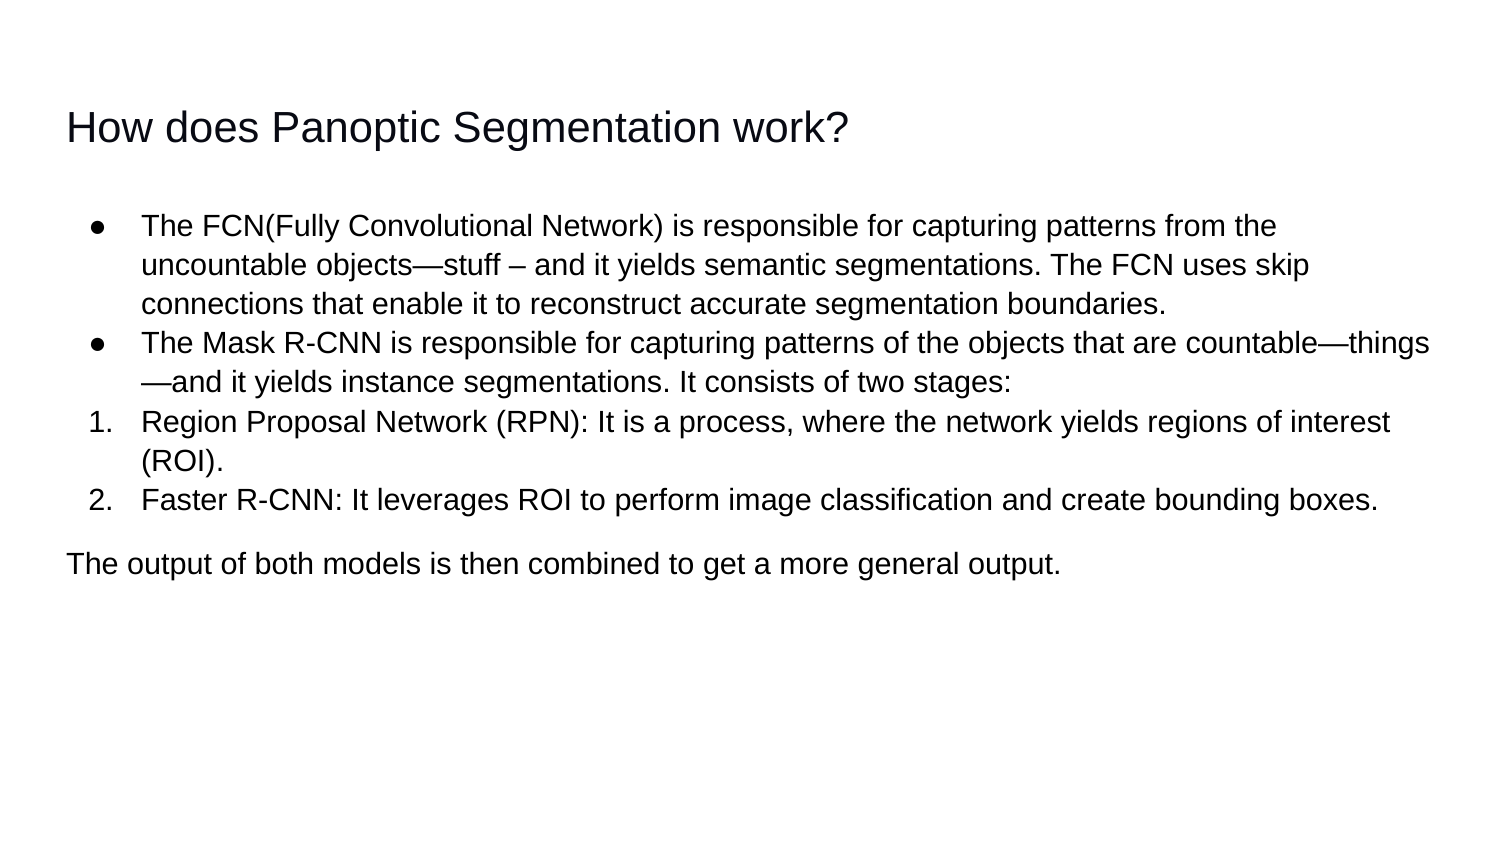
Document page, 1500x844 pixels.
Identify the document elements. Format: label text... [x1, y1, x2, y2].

title How does Panoptic Segmentation work? [51, 72, 1449, 167]
list The FCN(Fully Convolutional Network) is responsible for capturing patterns from the uncountable objects—stuff – and it yields semantic segmentations. The FCN uses skip connections that enable it to reconstruct accurate segmentation boundaries. The Mask R-CNN is responsible for capturing patterns of the objects that are countable—things—and it yields instance segmentations. It consists of two stages: Region Proposal Network (RPN): It is a process, where the network yields regions of interest (ROI). Faster R-CNN: It leverages ROI to perform image classification and create bounding boxes. The output of both models is then combined to get a more general output. [51, 189, 1449, 750]
